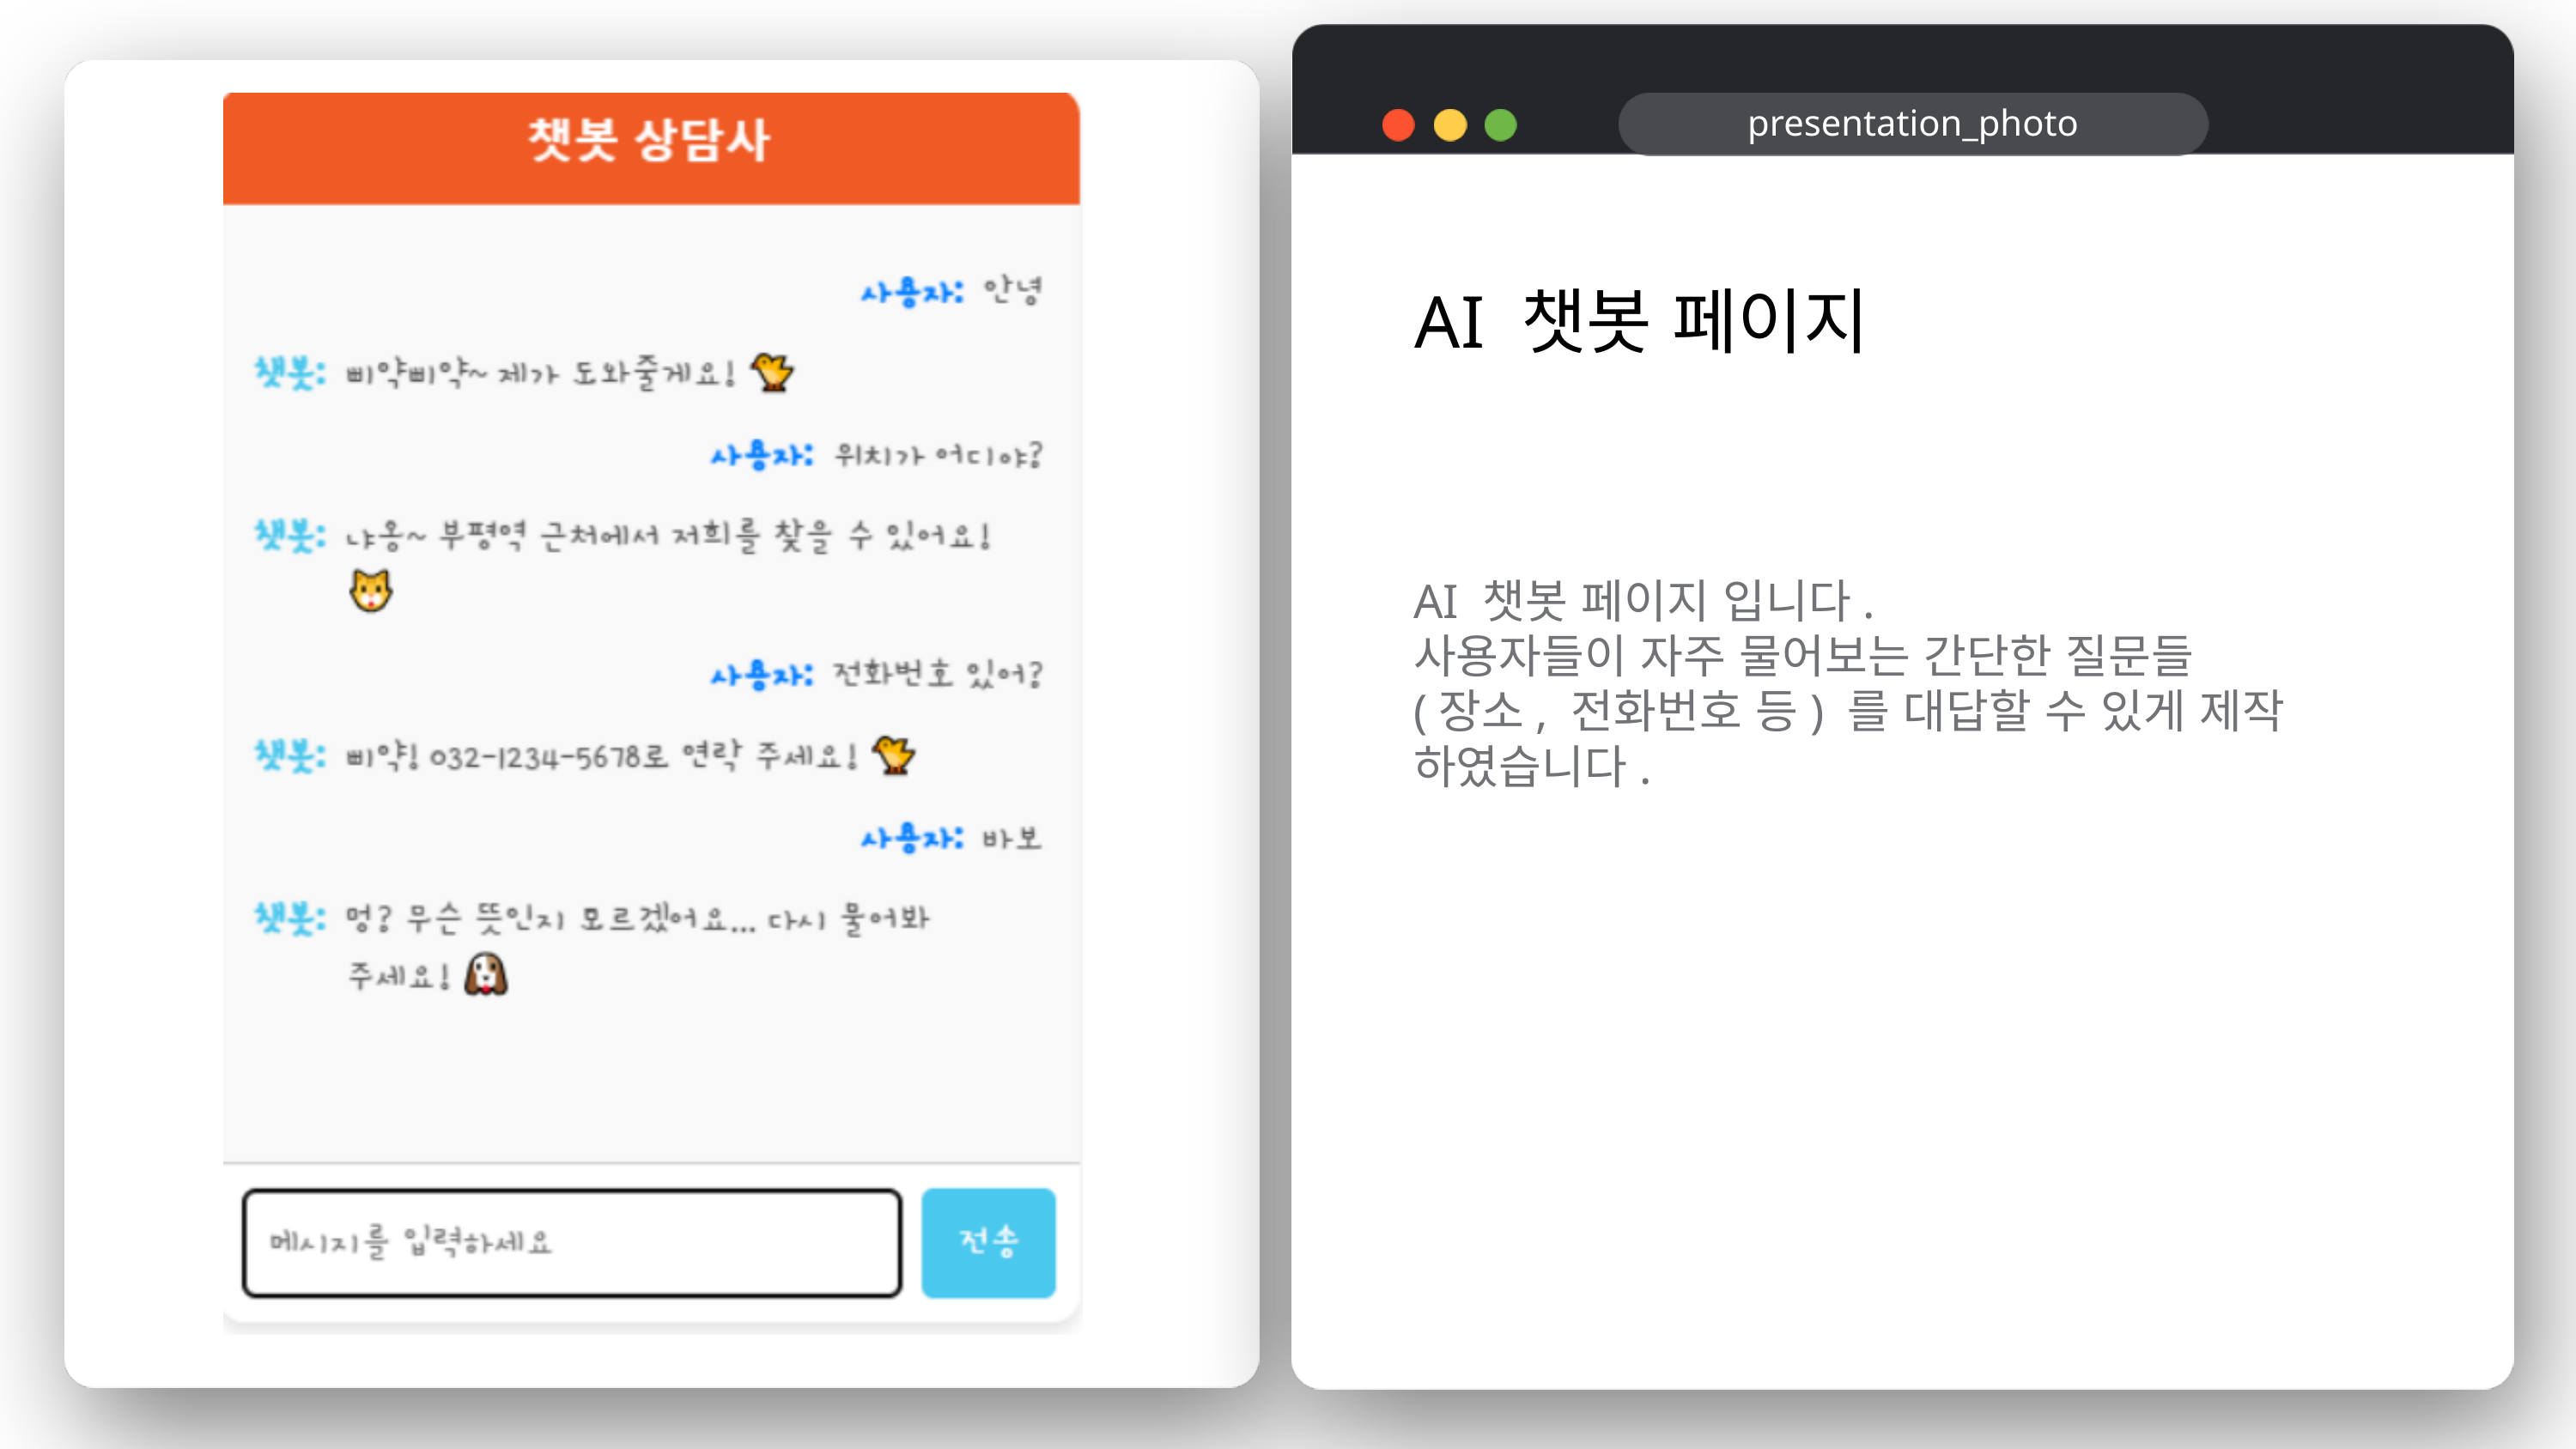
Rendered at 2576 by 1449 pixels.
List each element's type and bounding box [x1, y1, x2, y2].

picture [64, 60, 1260, 1388]
picture [1291, 24, 2515, 1390]
